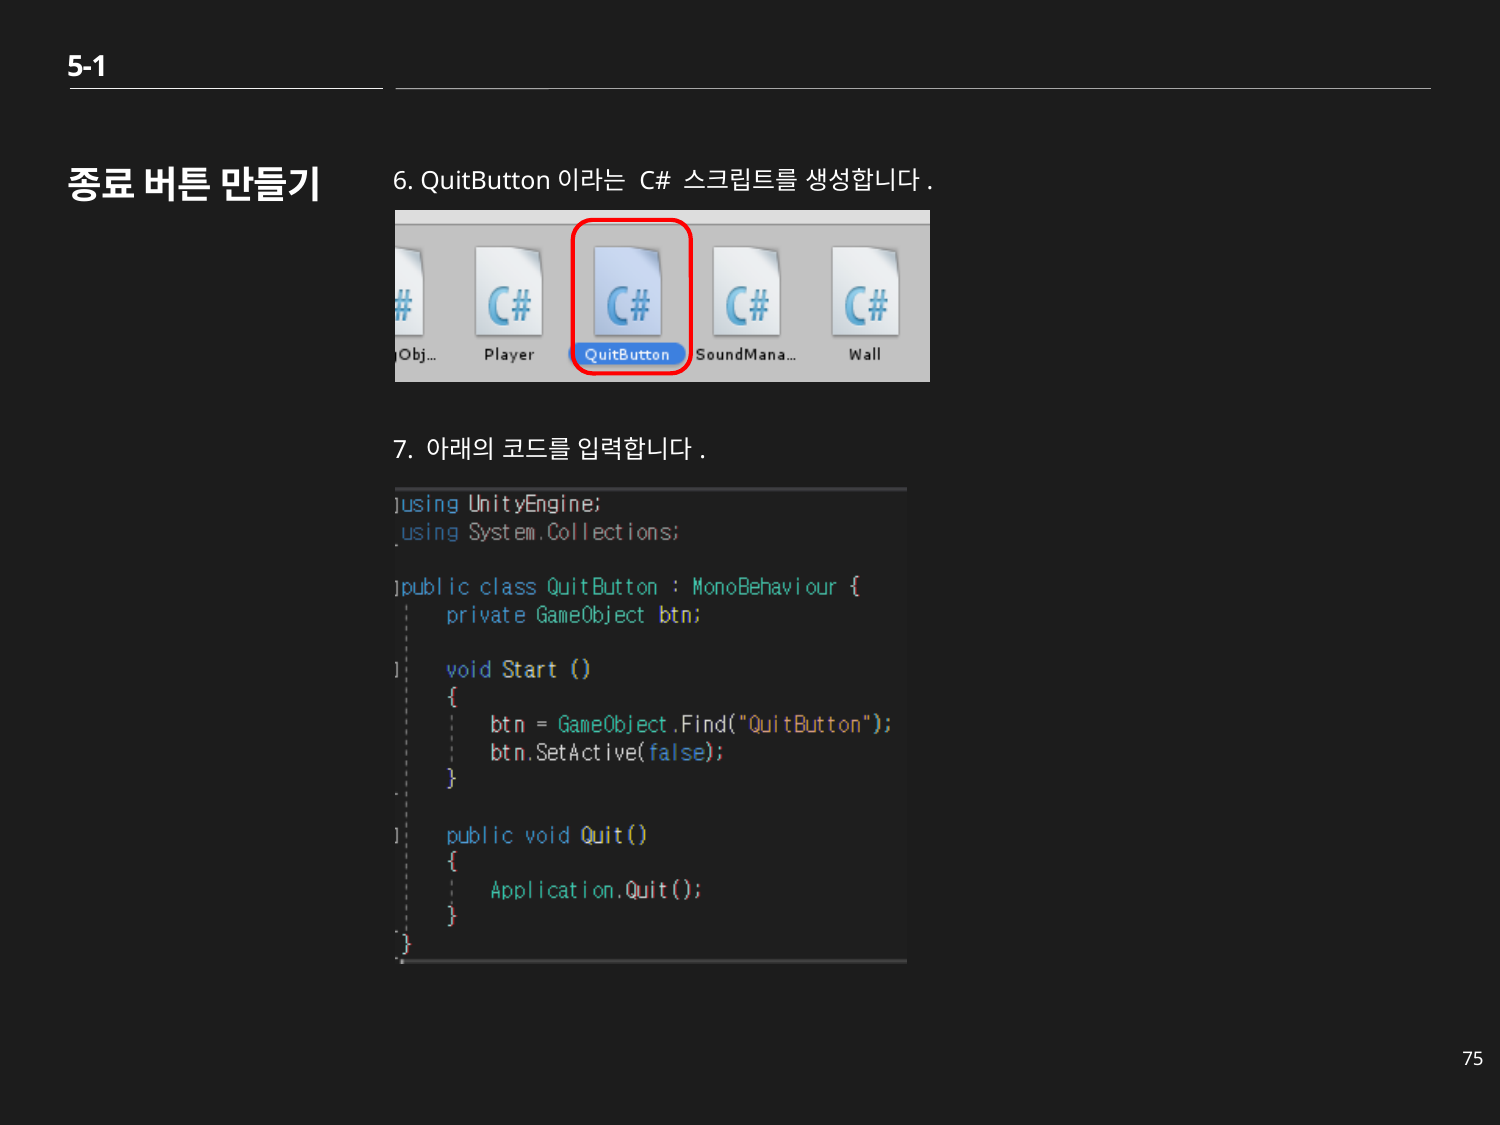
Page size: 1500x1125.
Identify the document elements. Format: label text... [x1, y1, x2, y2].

picture [395, 209, 931, 383]
text_box 6. QuitButton이라는 C# 스크립트를 생성합니다. 7. 아래의 코드를 입력합니다. [378, 157, 949, 472]
picture [395, 486, 907, 964]
text_box 75 [1377, 1039, 1499, 1080]
title 종료 버튼 만들기 [52, 153, 384, 395]
text_box 5-1 [52, 39, 123, 90]
